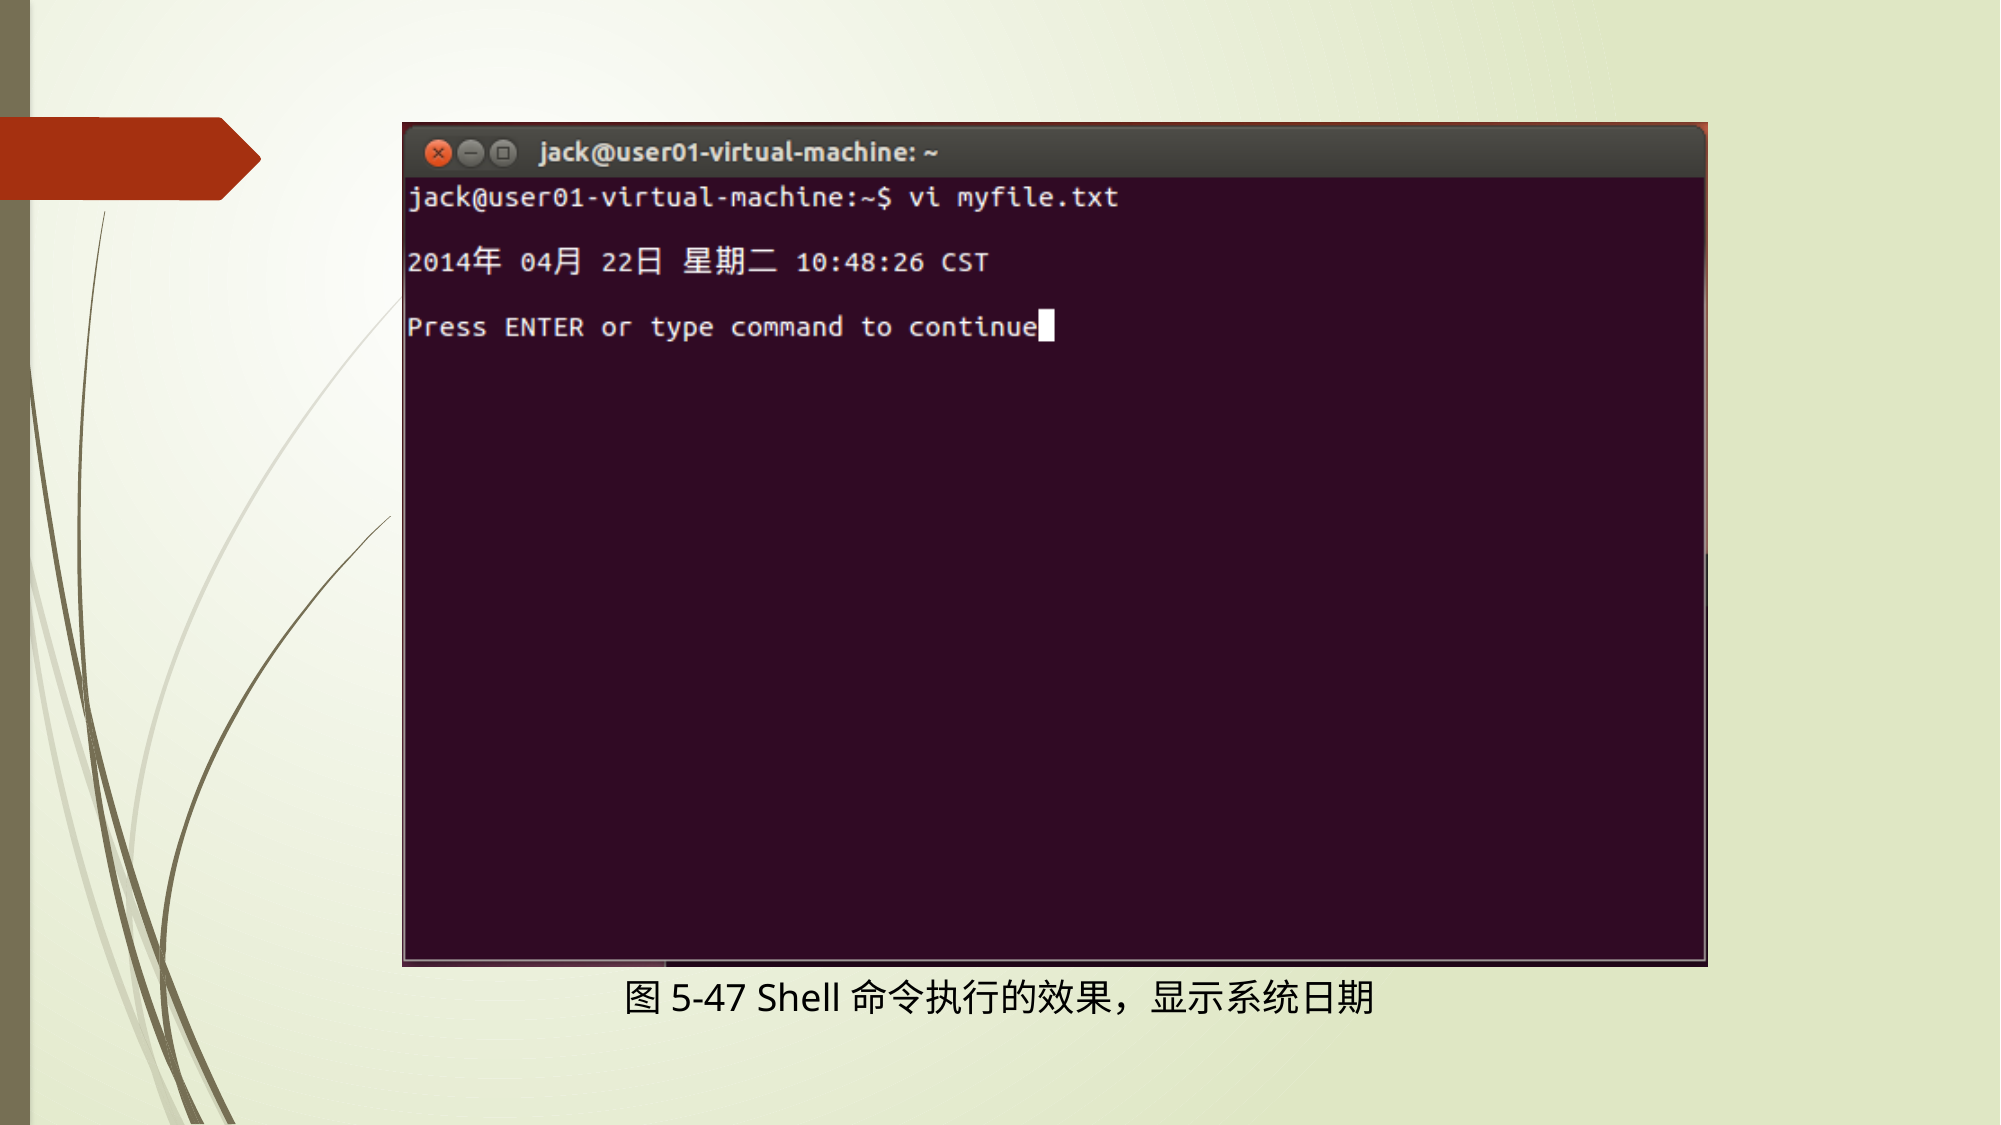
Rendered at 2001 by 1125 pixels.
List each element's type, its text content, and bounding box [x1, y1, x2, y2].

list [401, 122, 1708, 967]
text_box 图5-47 Shell命令执行的效果，显示系统日期 [609, 976, 1391, 1026]
